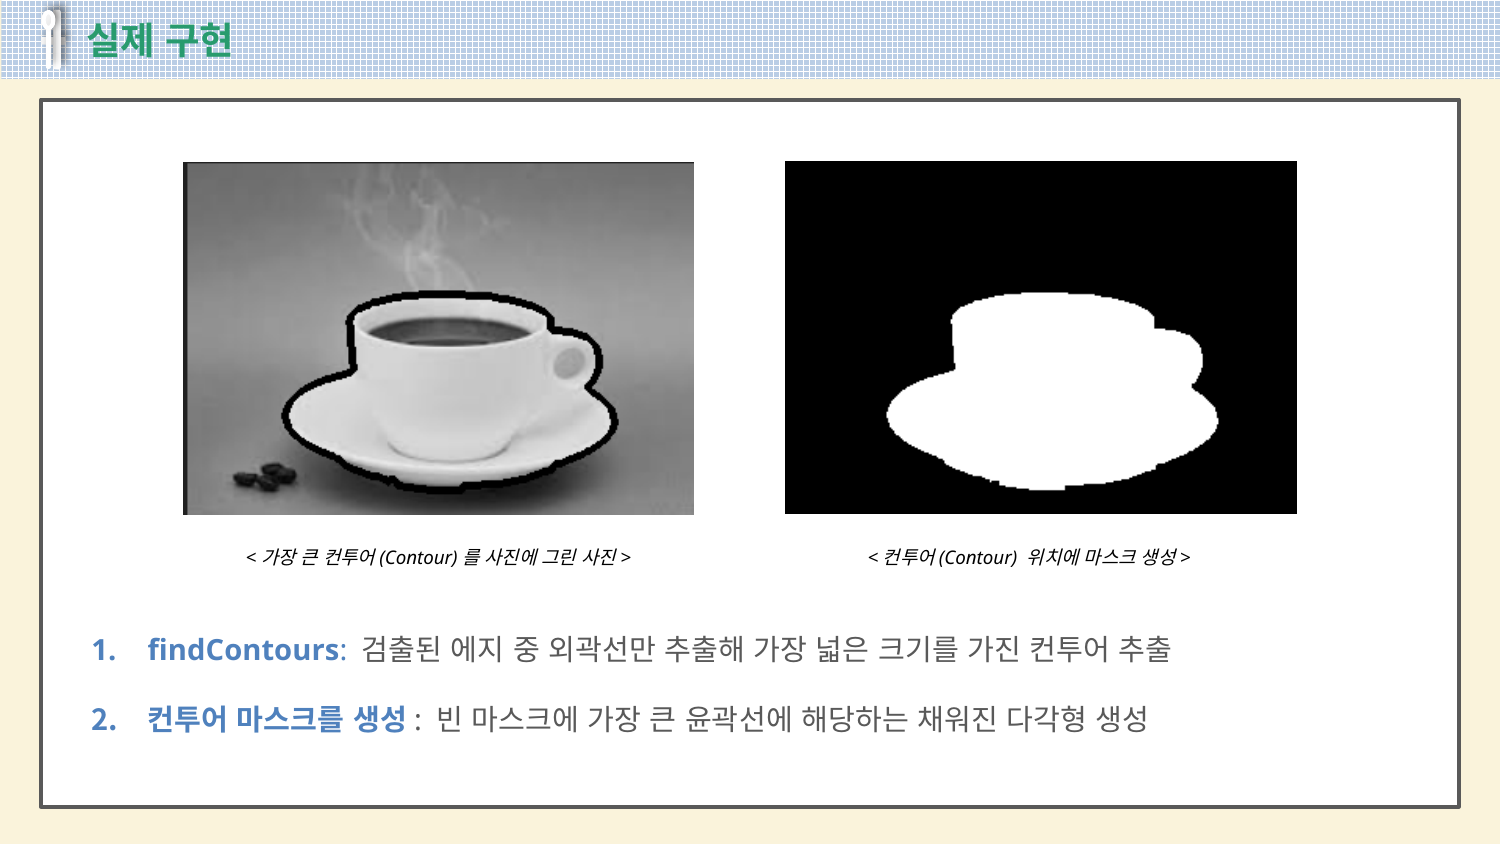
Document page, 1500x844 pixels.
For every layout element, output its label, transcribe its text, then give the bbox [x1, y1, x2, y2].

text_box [40, 11, 66, 68]
text_box [39, 98, 1461, 809]
picture [785, 161, 1297, 514]
text_box findContours: 검출된 에지 중 외곽선만 추출해 가장 넓은 크기를 가진 컨투어 추출 컨투어 마스크를 생성: 빈 마스크에 가장 큰 윤곽선에 해당하는 채워진 다각형 생성 [76, 588, 1437, 744]
text_box <가장 큰 컨투어(Contour)를 사진에 그린 사진> [182, 537, 694, 576]
picture [182, 162, 695, 515]
text_box 실제 구현 [0, 0, 1500, 81]
text_box <컨투어(Contour) 위치에 마스크 생성> [785, 537, 1273, 576]
